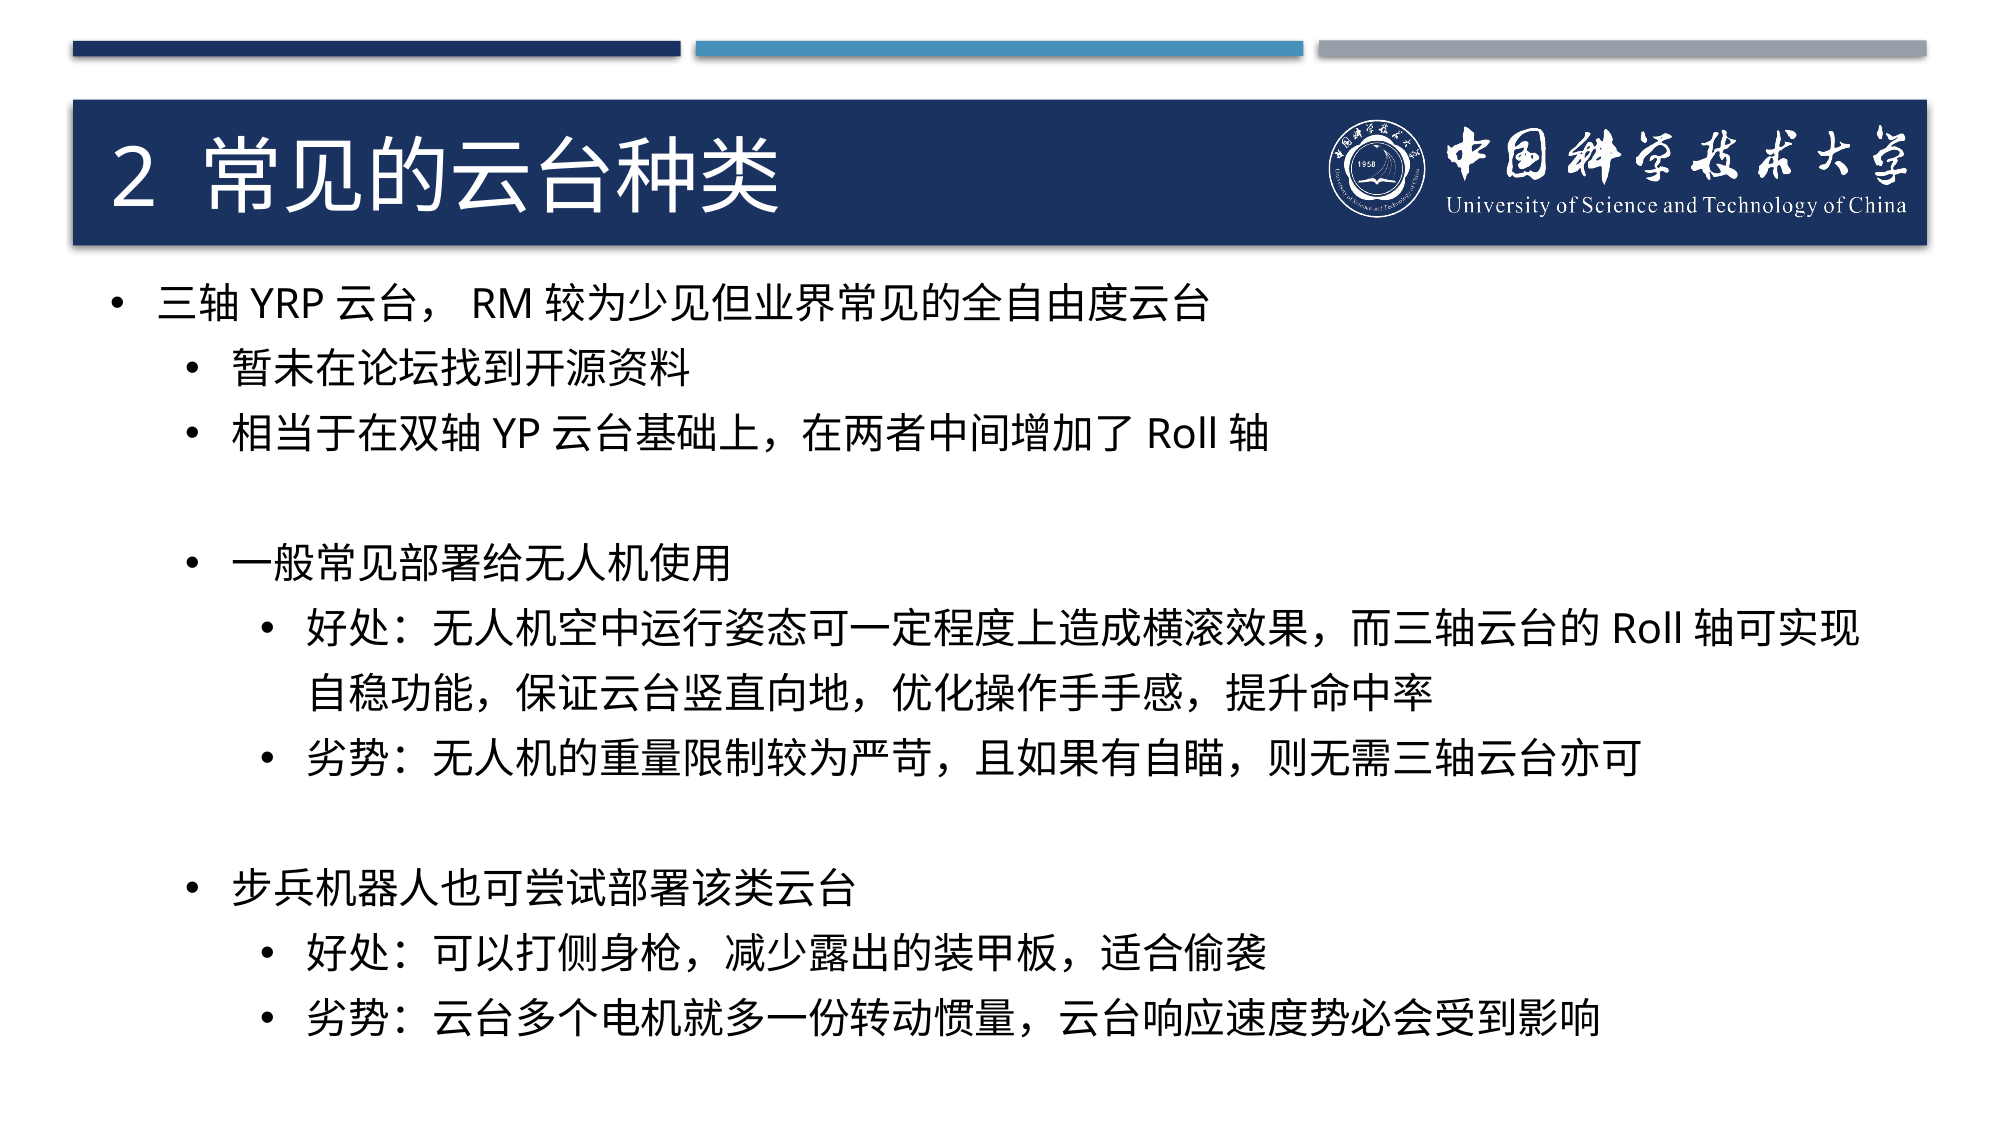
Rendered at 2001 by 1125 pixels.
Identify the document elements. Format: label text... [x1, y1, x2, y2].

title 2 常见的云台种类 [95, 91, 1905, 254]
text_box 三轴YRP云台，RM较为少见但业界常见的全自由度云台 暂未在论坛找到开源资料 相当于在双轴YP云台基础上，在两者中间增加了Roll轴 一般常见部署给无人机使用 好处：无人机空中运行姿态可一定程度上造成横滚效果，而三轴云台的Roll轴可实现自稳功能，保证云台竖直向地，优化操作手手感，提升命中率 劣势：无人机的重量限制较为严苛，且如果有自瞄，则无需三轴云台亦可 步兵机器人也可尝试部署该类云台 好处：可以打侧身枪，减少露出的装甲板，适合偷袭 劣势：云台多个电机就多一份转动惯量，云台响应速度势必会受到影响 [95, 254, 1905, 1050]
picture [1905, 117, 1916, 221]
